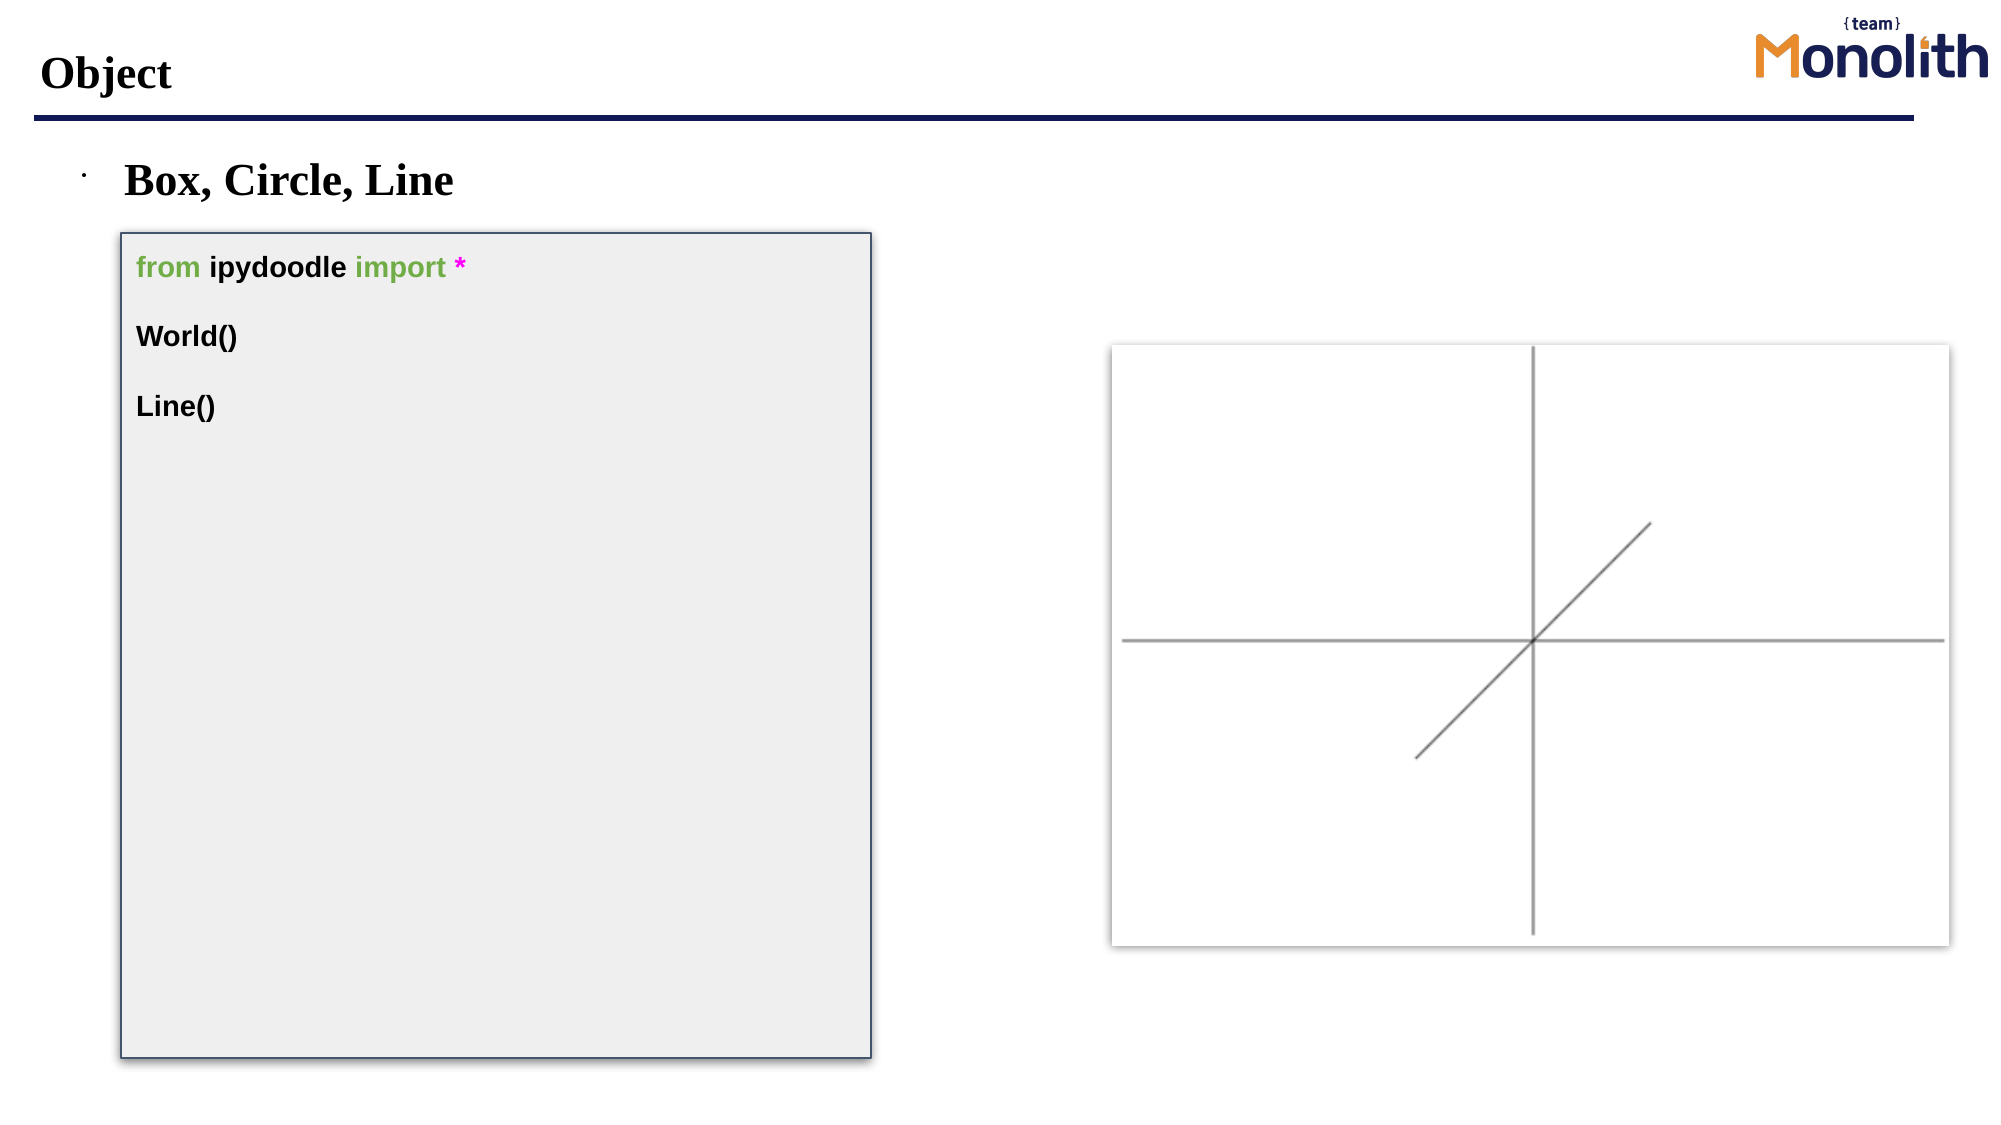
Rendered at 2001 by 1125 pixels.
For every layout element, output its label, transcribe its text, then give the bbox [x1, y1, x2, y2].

picture [1756, 17, 1988, 78]
text_box from ipydoodle import * World() Line() [120, 232, 871, 1058]
list Box, Circle, Line [34, 126, 1914, 983]
title Object [24, 38, 1750, 110]
picture [1111, 345, 1950, 946]
